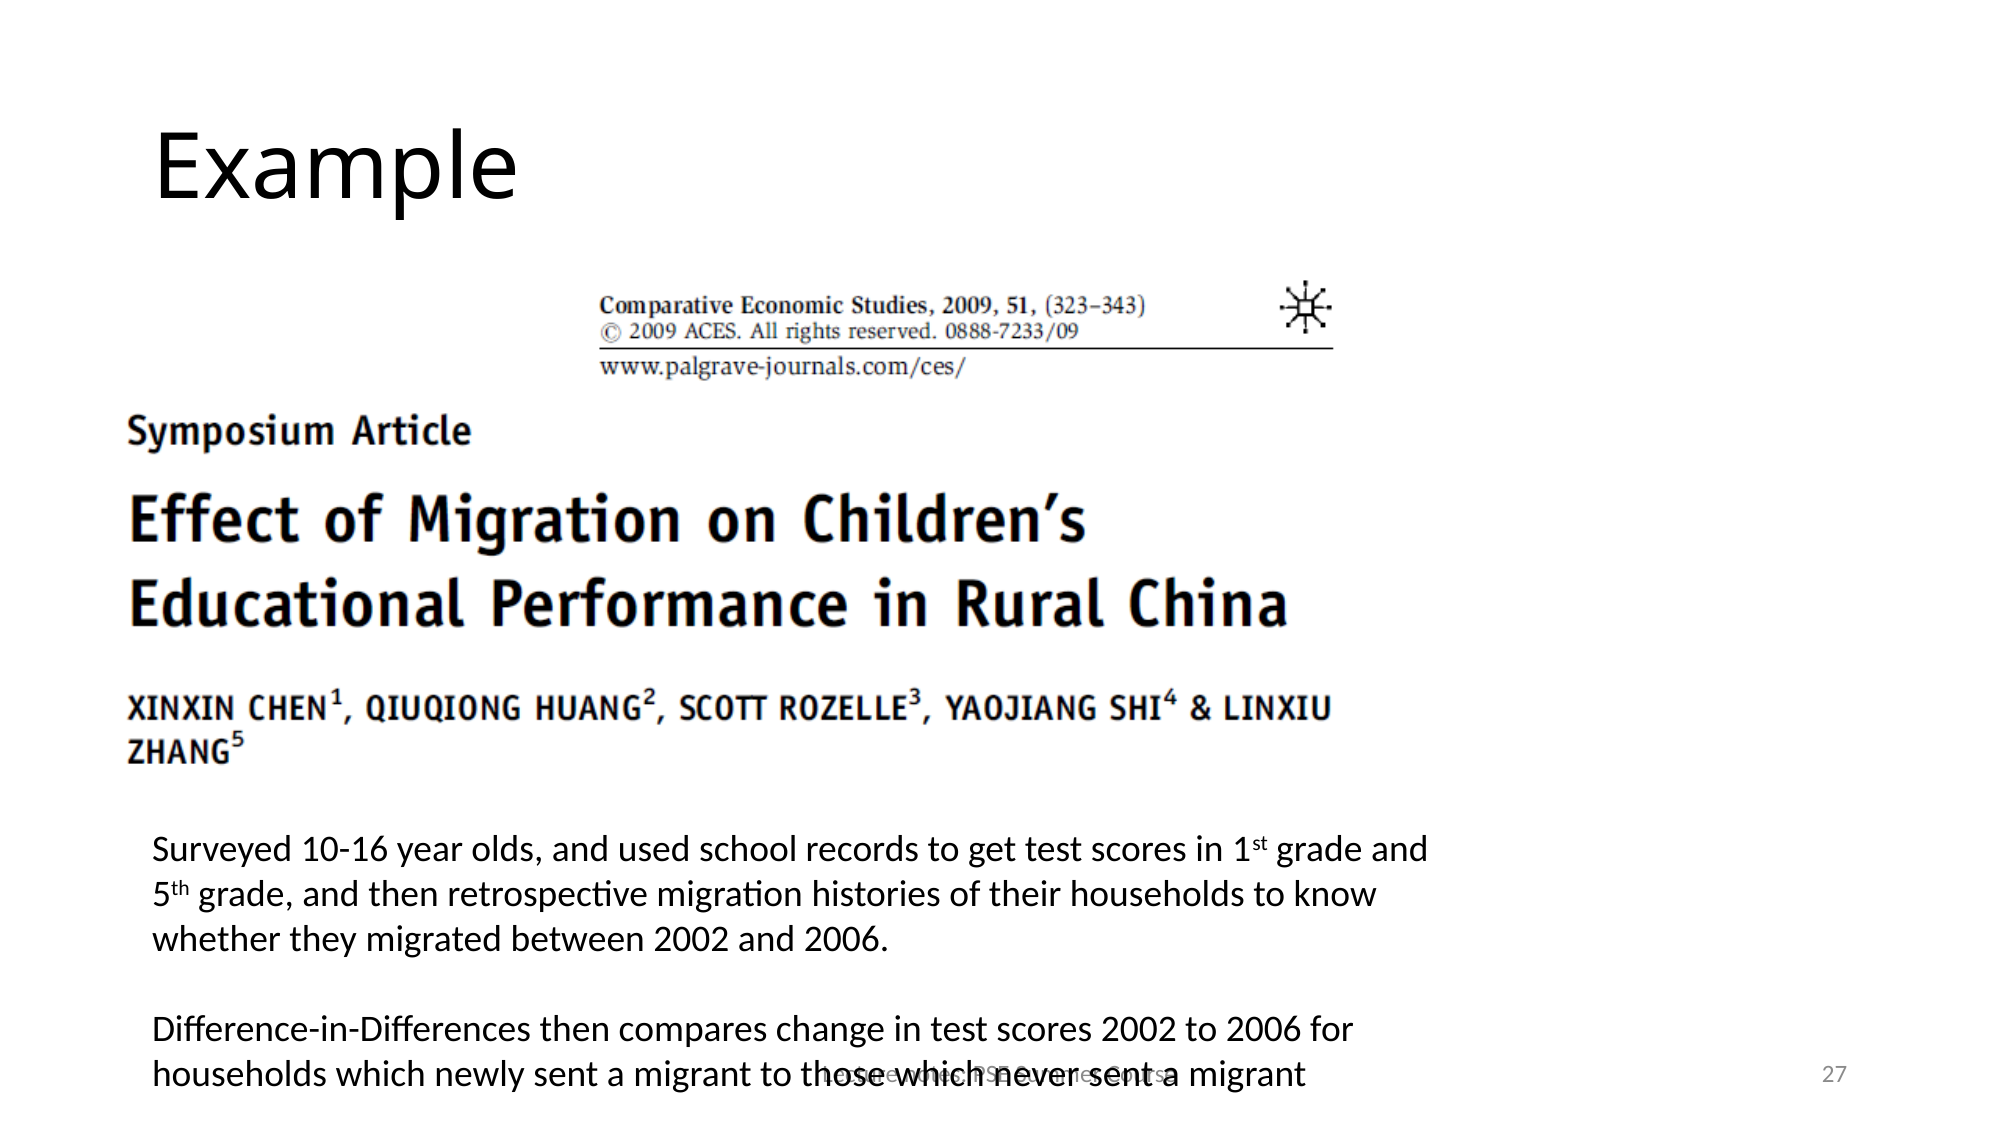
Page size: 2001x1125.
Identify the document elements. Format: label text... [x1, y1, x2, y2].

slide_number 27 [1412, 1042, 1863, 1103]
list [107, 275, 1371, 789]
text_box Surveyed 10-16 year olds, and used school records to get test scores in 1st grade and 5th grade, and then retrospective migration histories of their households to know whether they migrated between 2002 and 2006. Difference-in-Differences then compares change in test scores 2002 to 2006 for households which newly sent a migrant to those which never sent a migrant [137, 816, 1488, 1102]
title Example [137, 59, 1863, 278]
